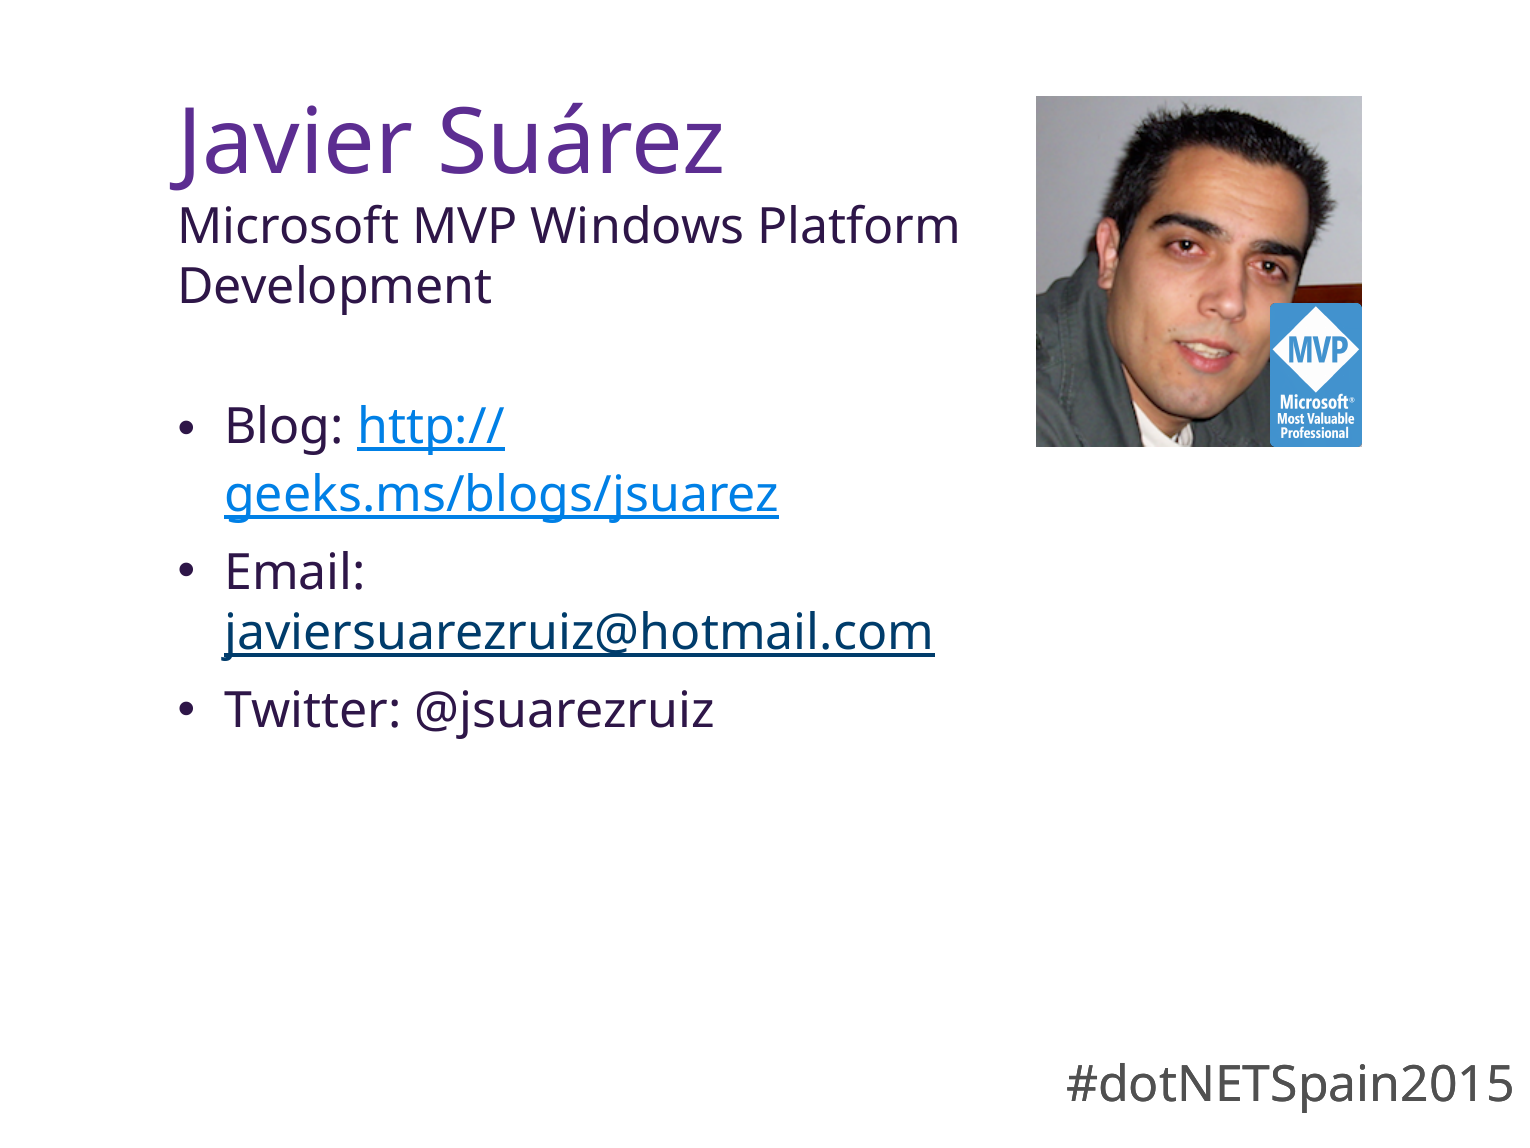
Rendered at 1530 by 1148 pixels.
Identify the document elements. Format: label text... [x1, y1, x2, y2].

text_box Microsoft MVP Windows Platform Development Blog: http://geeks.ms/blogs/jsuarez Email: javiersuarezruiz@hotmail.com Twitter: @jsuarezruiz [162, 193, 1037, 773]
picture [1036, 96, 1362, 448]
text_box Javier Suárez [162, 96, 832, 177]
